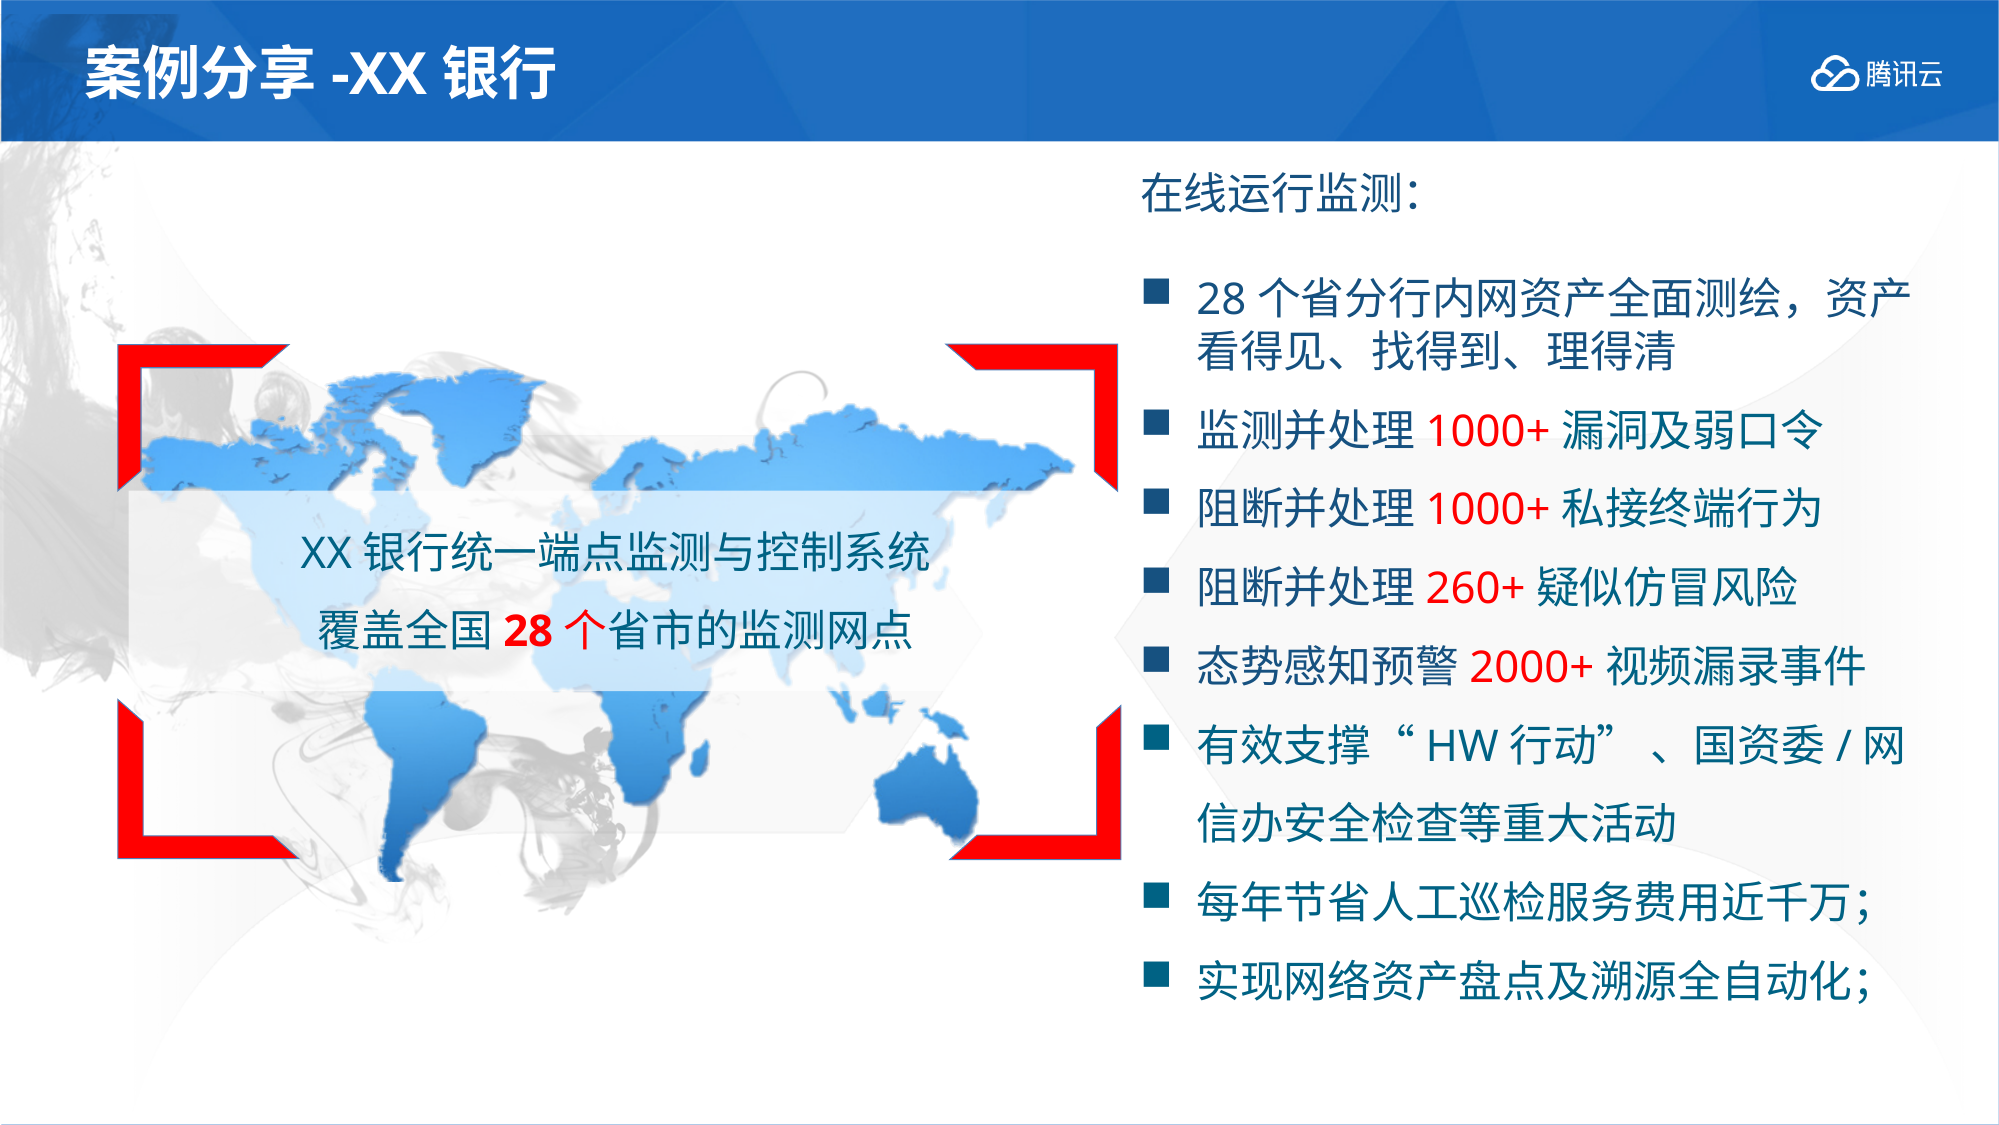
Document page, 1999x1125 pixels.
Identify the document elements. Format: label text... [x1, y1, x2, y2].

title 案例分享-XX银行 [69, 0, 978, 142]
picture [0, 1, 1108, 1098]
picture [978, 1, 1997, 141]
text_box [944, 343, 1119, 493]
text_box [1108, 704, 1122, 861]
text_box 在线运行监测： 28个省分行内网资产全面测绘，资产看得见、找得到、理得清 监测并处理1000+漏洞及弱口令 阻断并处理1000+私接终端行为 阻断并处理260+疑似仿冒风险 态势感知预警2000+视频漏录事件 有效支撑“HW行动” 、国资委/网信办安全检查等重大活动 每年节省人工巡检服务费用近千万； 实现网络资产盘点及溯源全自动化； [1125, 158, 1961, 1014]
